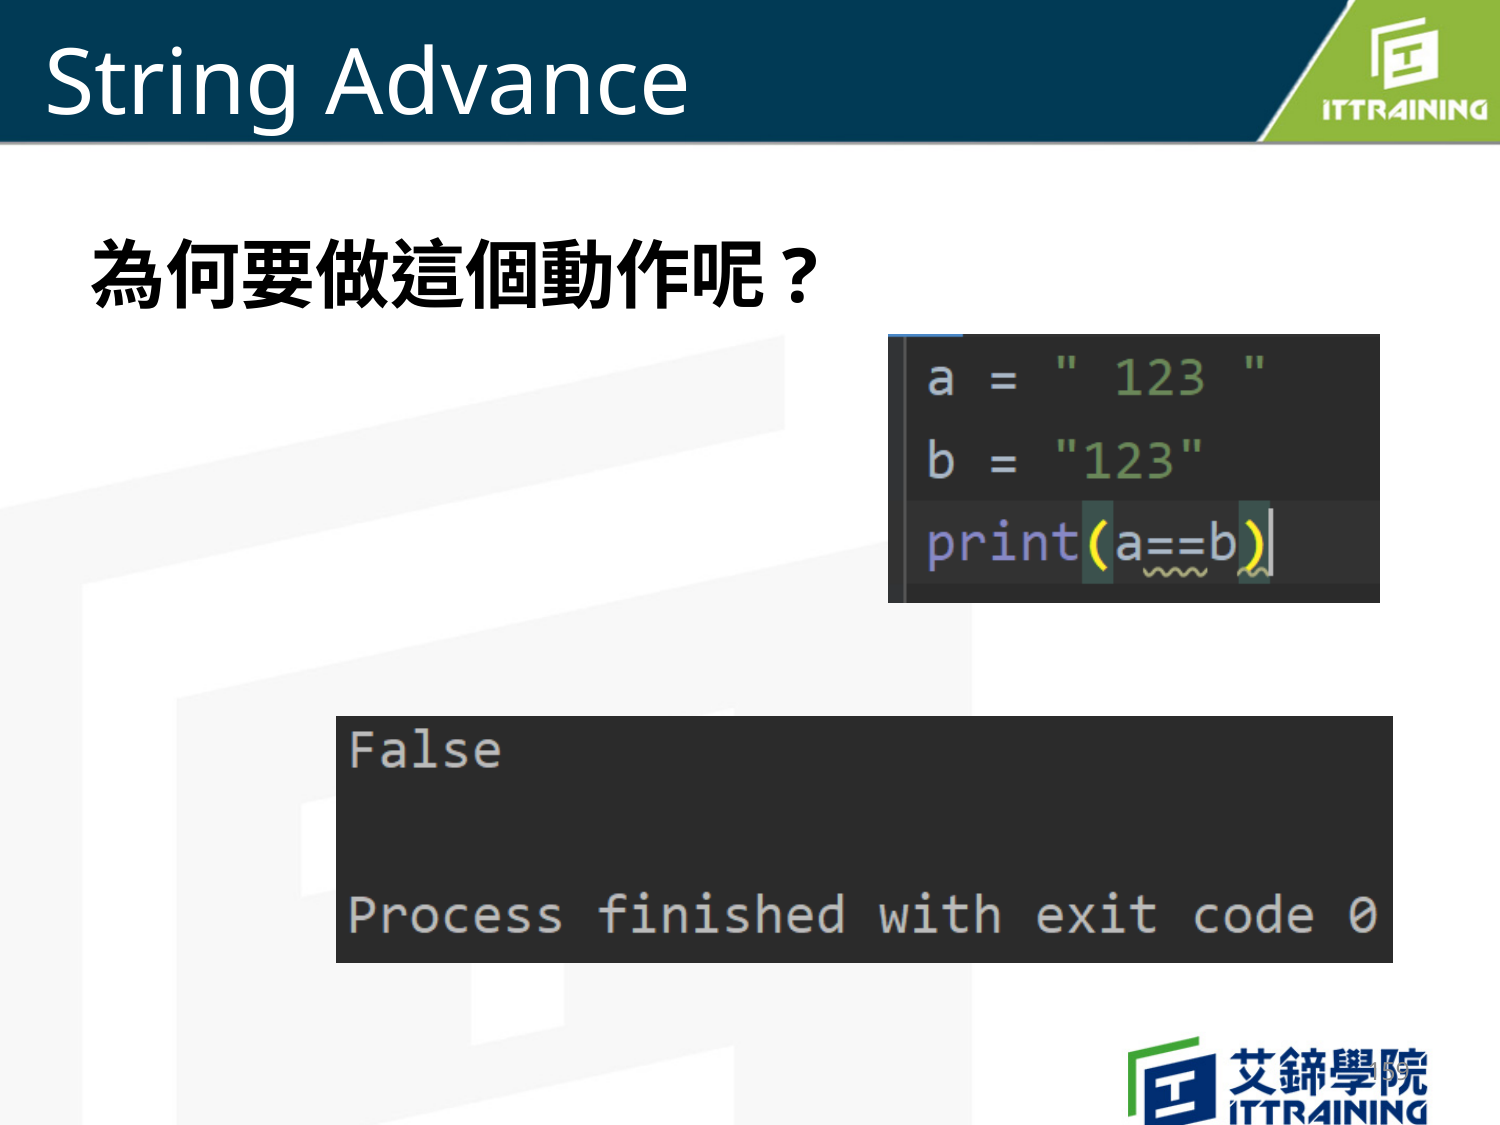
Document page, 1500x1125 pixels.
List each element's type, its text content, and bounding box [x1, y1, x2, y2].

slide_number 159 [1074, 1042, 1425, 1103]
picture [0, 0, 1500, 1125]
list 為何要做這個動作呢? [75, 219, 1425, 963]
title String Advance [29, 0, 1380, 172]
